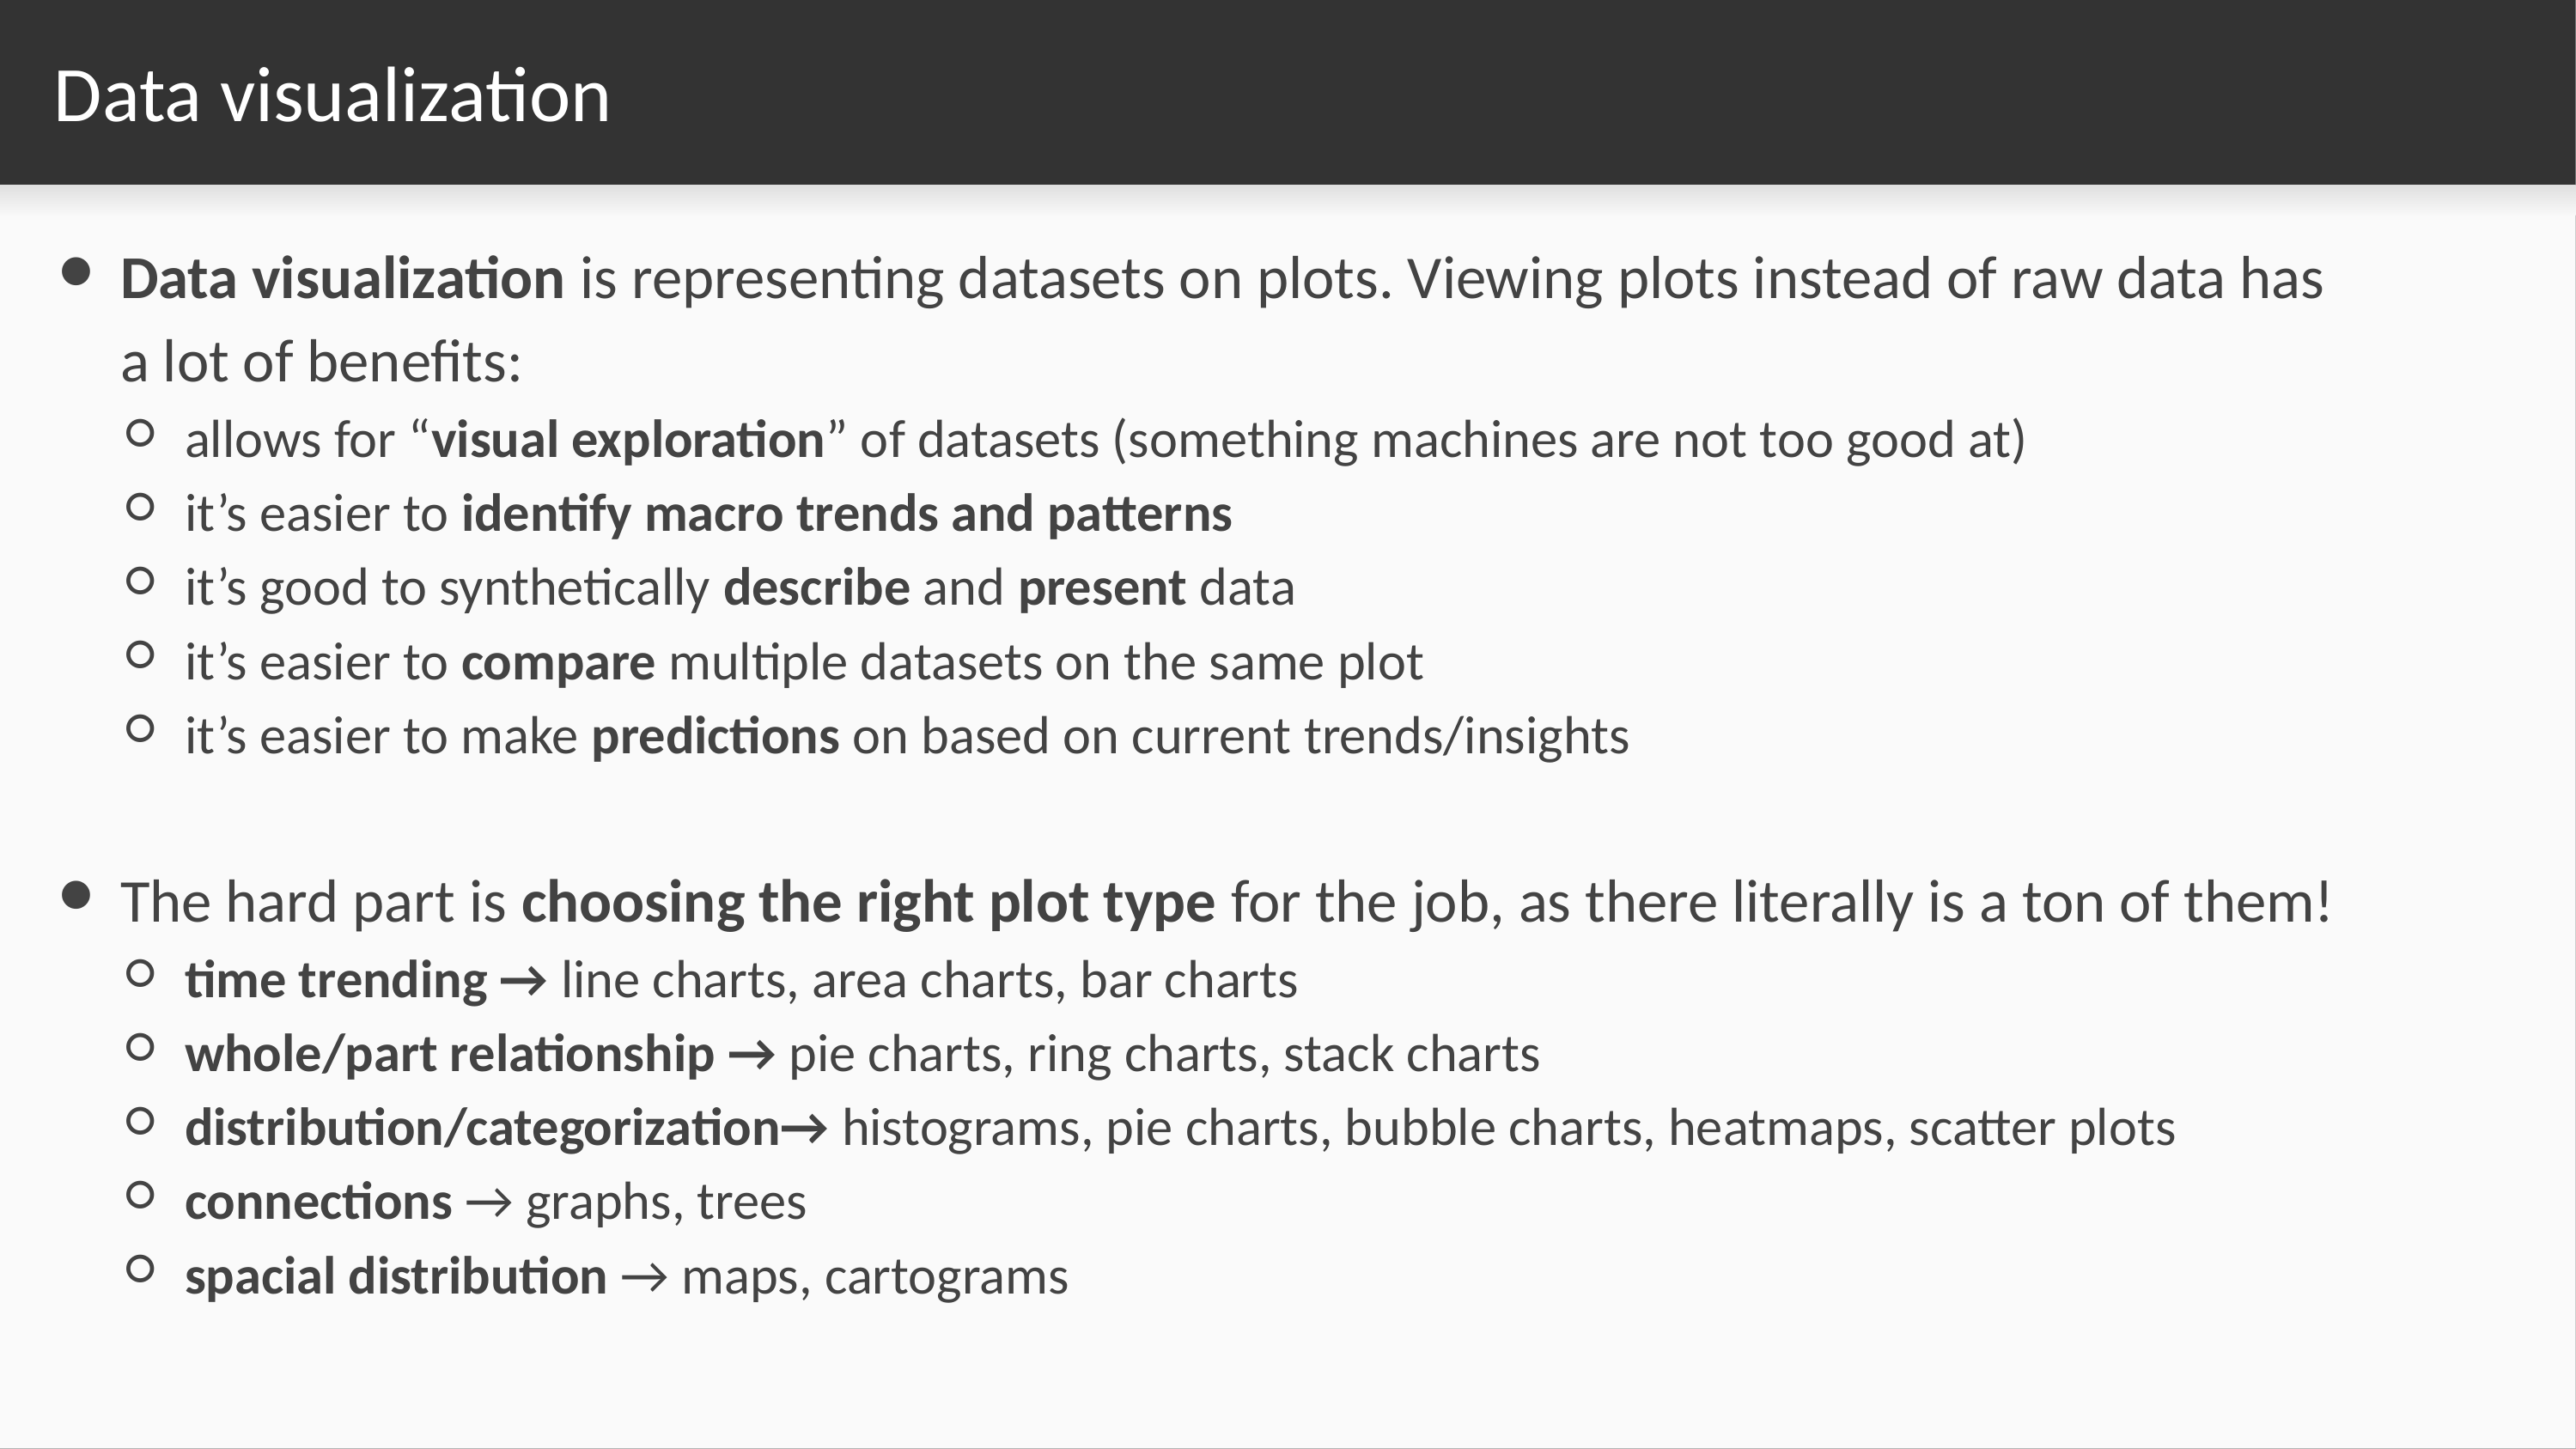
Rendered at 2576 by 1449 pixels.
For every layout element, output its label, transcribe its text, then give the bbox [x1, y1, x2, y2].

text_box The hard part is choosing the right plot type for the job, as there literally is a ton of them! time trending → line charts, area charts, bar charts whole/part relationship → pie charts, ring charts, stack charts distribution/categorization→ histograms, pie charts, bubble charts, heatmaps, scatter plots connections → graphs, trees spacial distribution → maps, cartograms [43, 837, 2464, 1361]
text_box Data visualization is representing datasets on plots. Viewing plots instead of raw data has a lot of benefits: allows for “visual exploration” of datasets (something machines are not too good at) it’s easier to identify macro trends and patterns it’s good to synthetically describe and present data it’s easier to compare multiple datasets on the same plot it’s easier to make predictions on based on current trends/insights [42, 213, 2350, 851]
title Data visualization [27, 4, 2514, 175]
